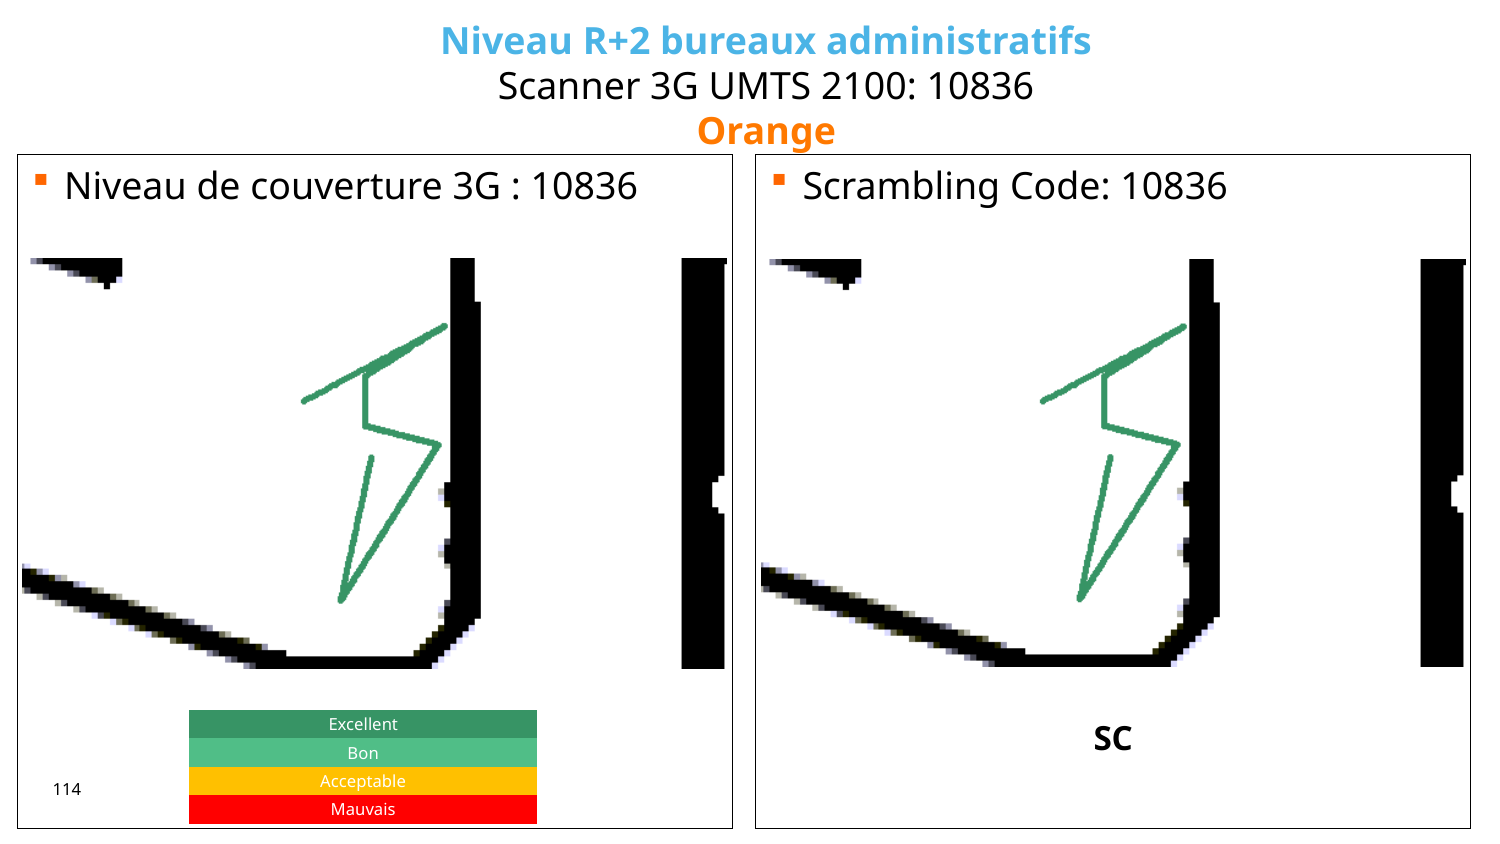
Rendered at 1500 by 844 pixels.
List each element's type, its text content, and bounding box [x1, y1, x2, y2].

table_cell Mauvais [189, 795, 537, 824]
table_cell Bon [189, 738, 537, 767]
text_box Niveau de couverture 3G : 10836 [17, 154, 733, 293]
text_box [732, 293, 756, 551]
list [22, 257, 727, 669]
table_header Excellent [189, 710, 537, 738]
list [761, 259, 1466, 667]
text_box Niveau R+2 bureaux administratifs Scanner 3G UMTS 2100: 10836 Orange [187, 9, 1346, 125]
text_box Scrambling Code: 10836 SC [755, 154, 1471, 829]
text_box Niveau de couverture 3G : 10836 [17, 551, 733, 829]
table_cell Acceptable [189, 767, 537, 795]
